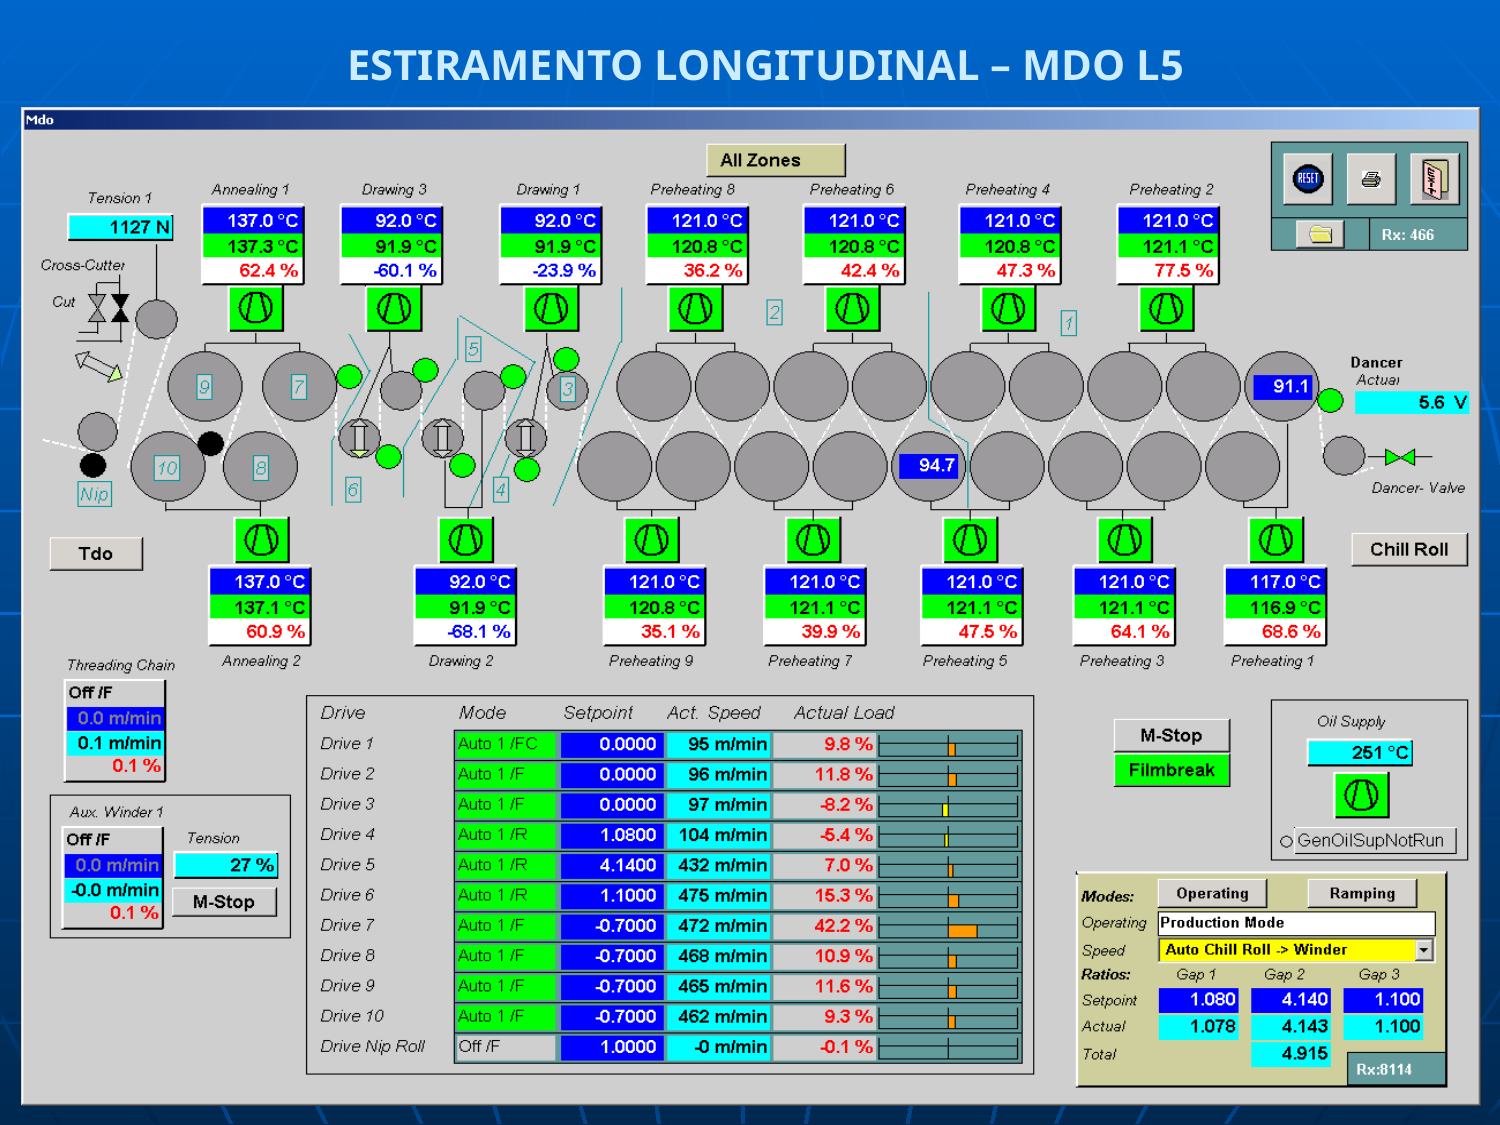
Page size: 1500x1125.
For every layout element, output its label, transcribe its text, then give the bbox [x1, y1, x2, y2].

text_box ESTIRAMENTO LONGITUDINAL – MDO L5 [183, 31, 1349, 97]
picture [21, 107, 1481, 1106]
